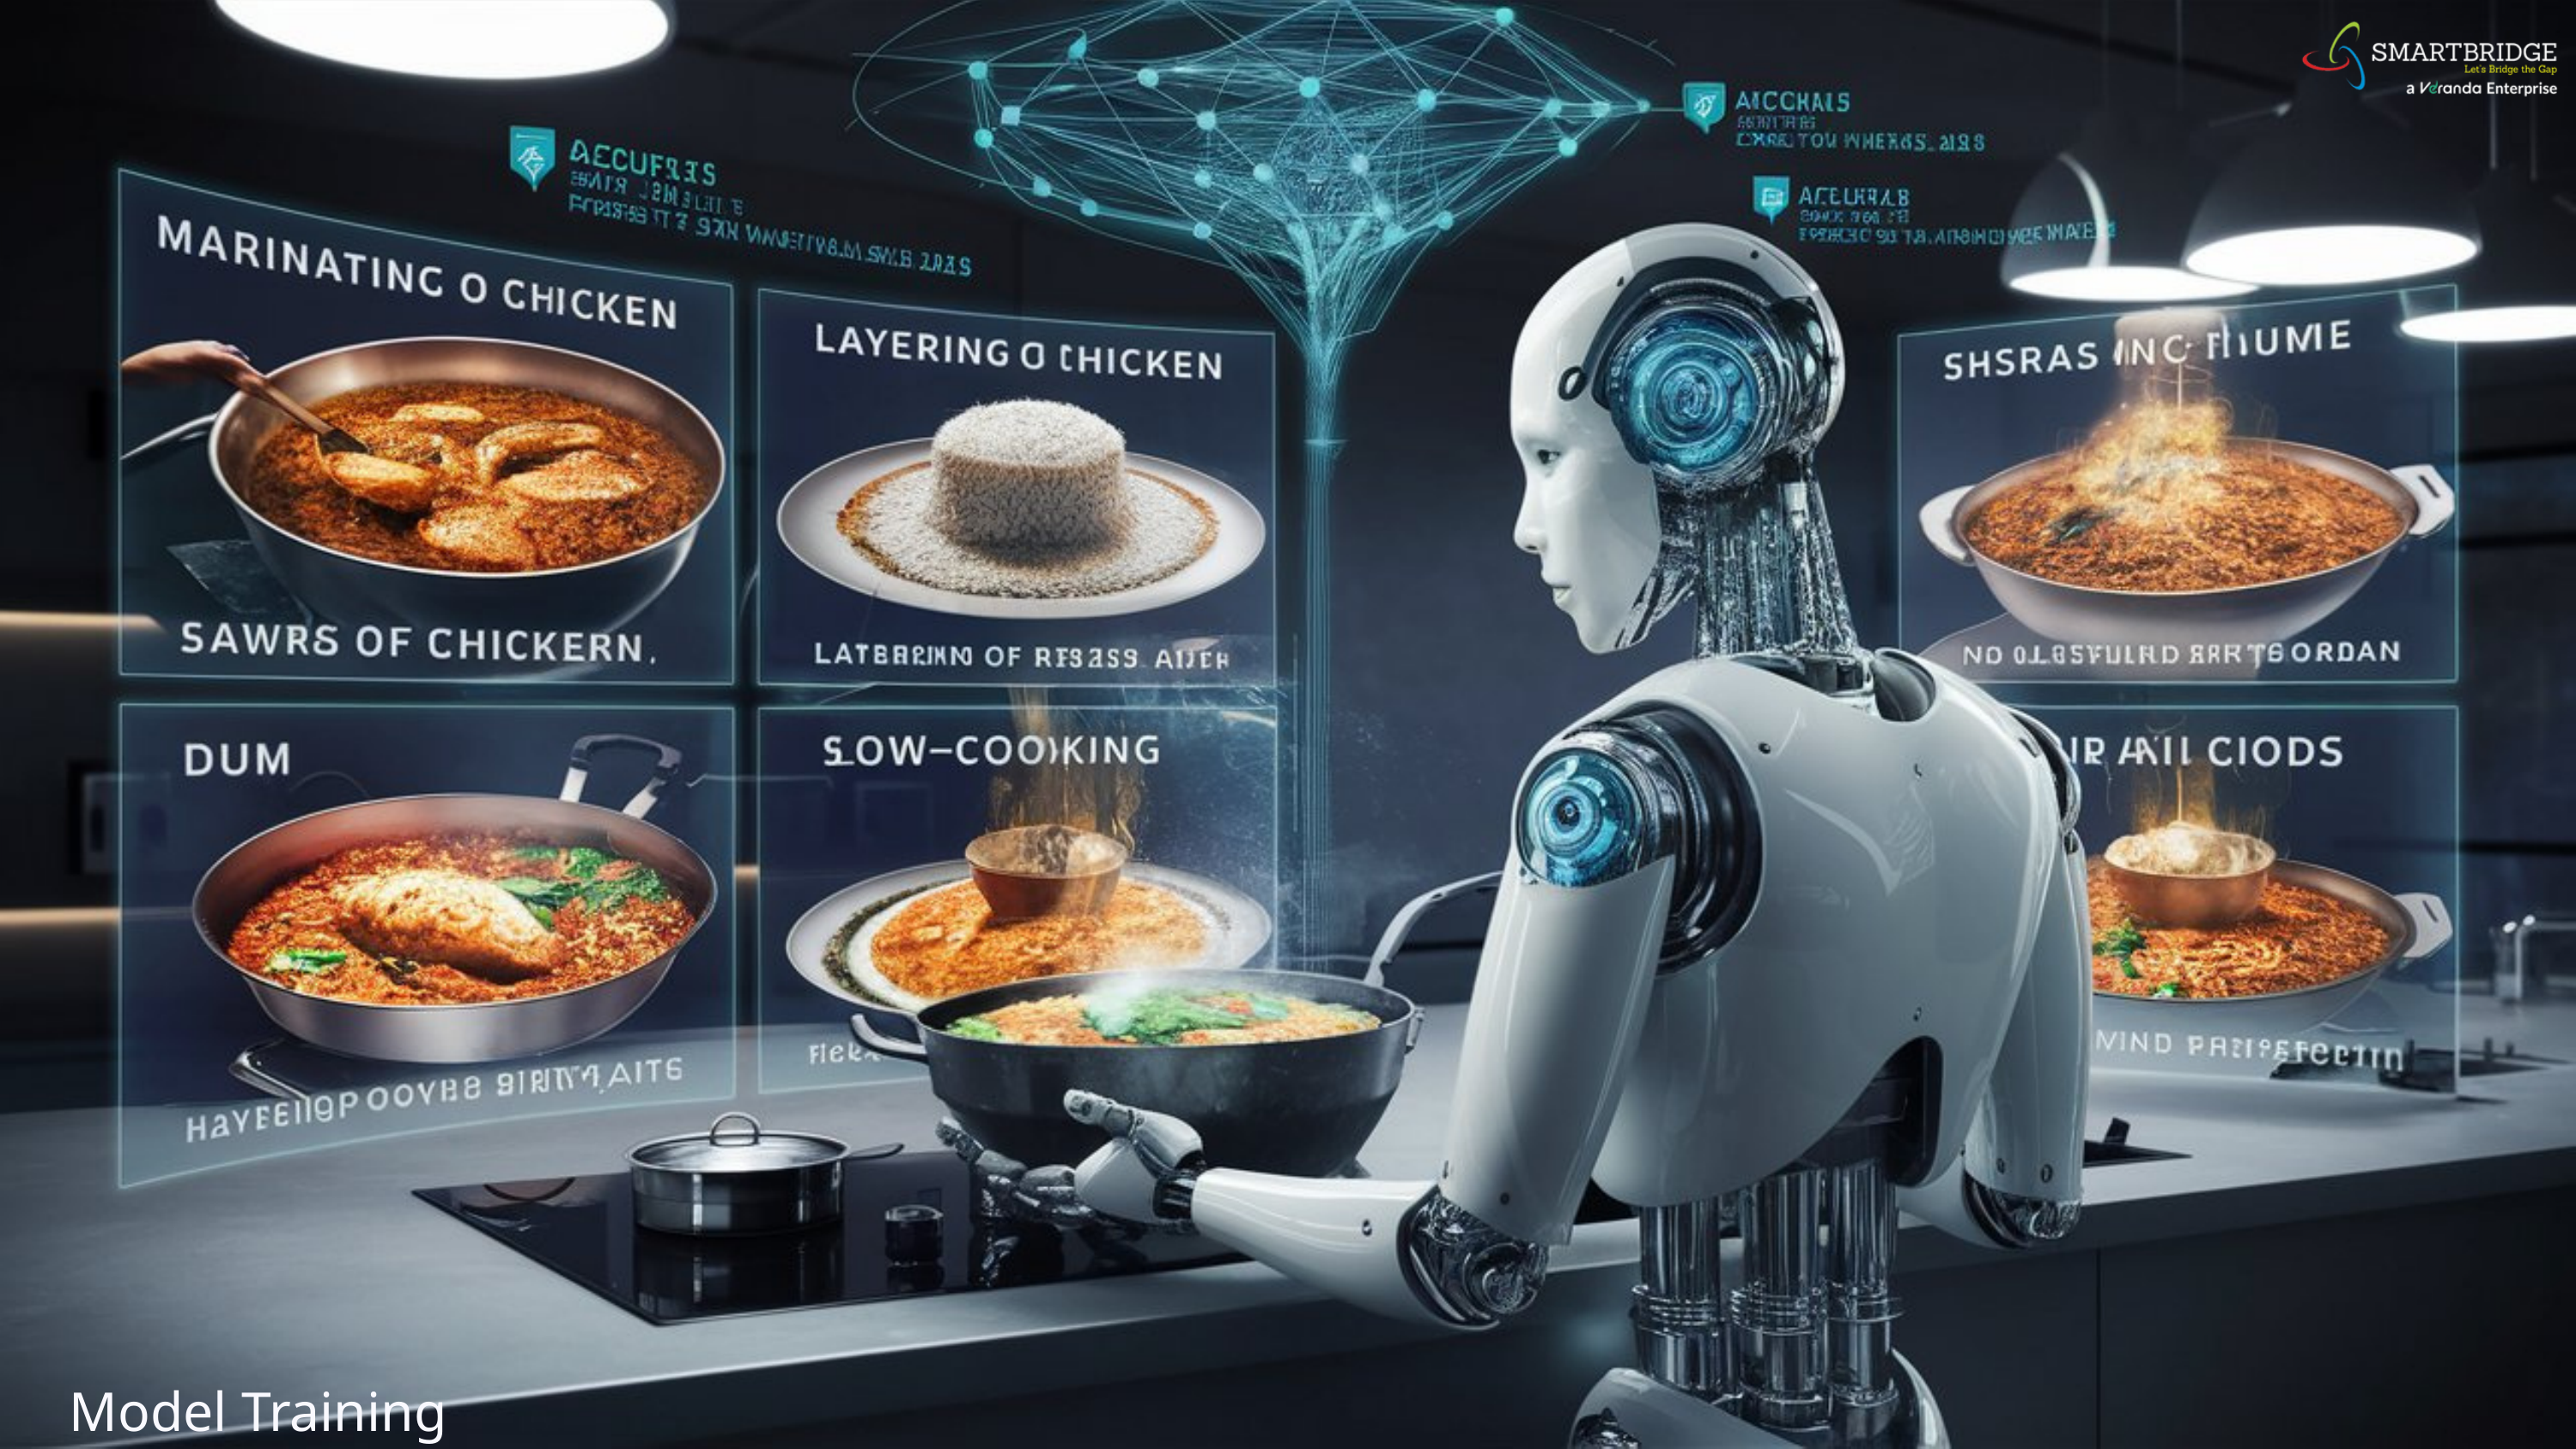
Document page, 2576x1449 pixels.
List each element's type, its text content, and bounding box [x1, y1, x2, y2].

text_box [0, 0, 2576, 1449]
text_box [2290, 0, 2572, 118]
text_box Model Training [0, 1367, 604, 1443]
